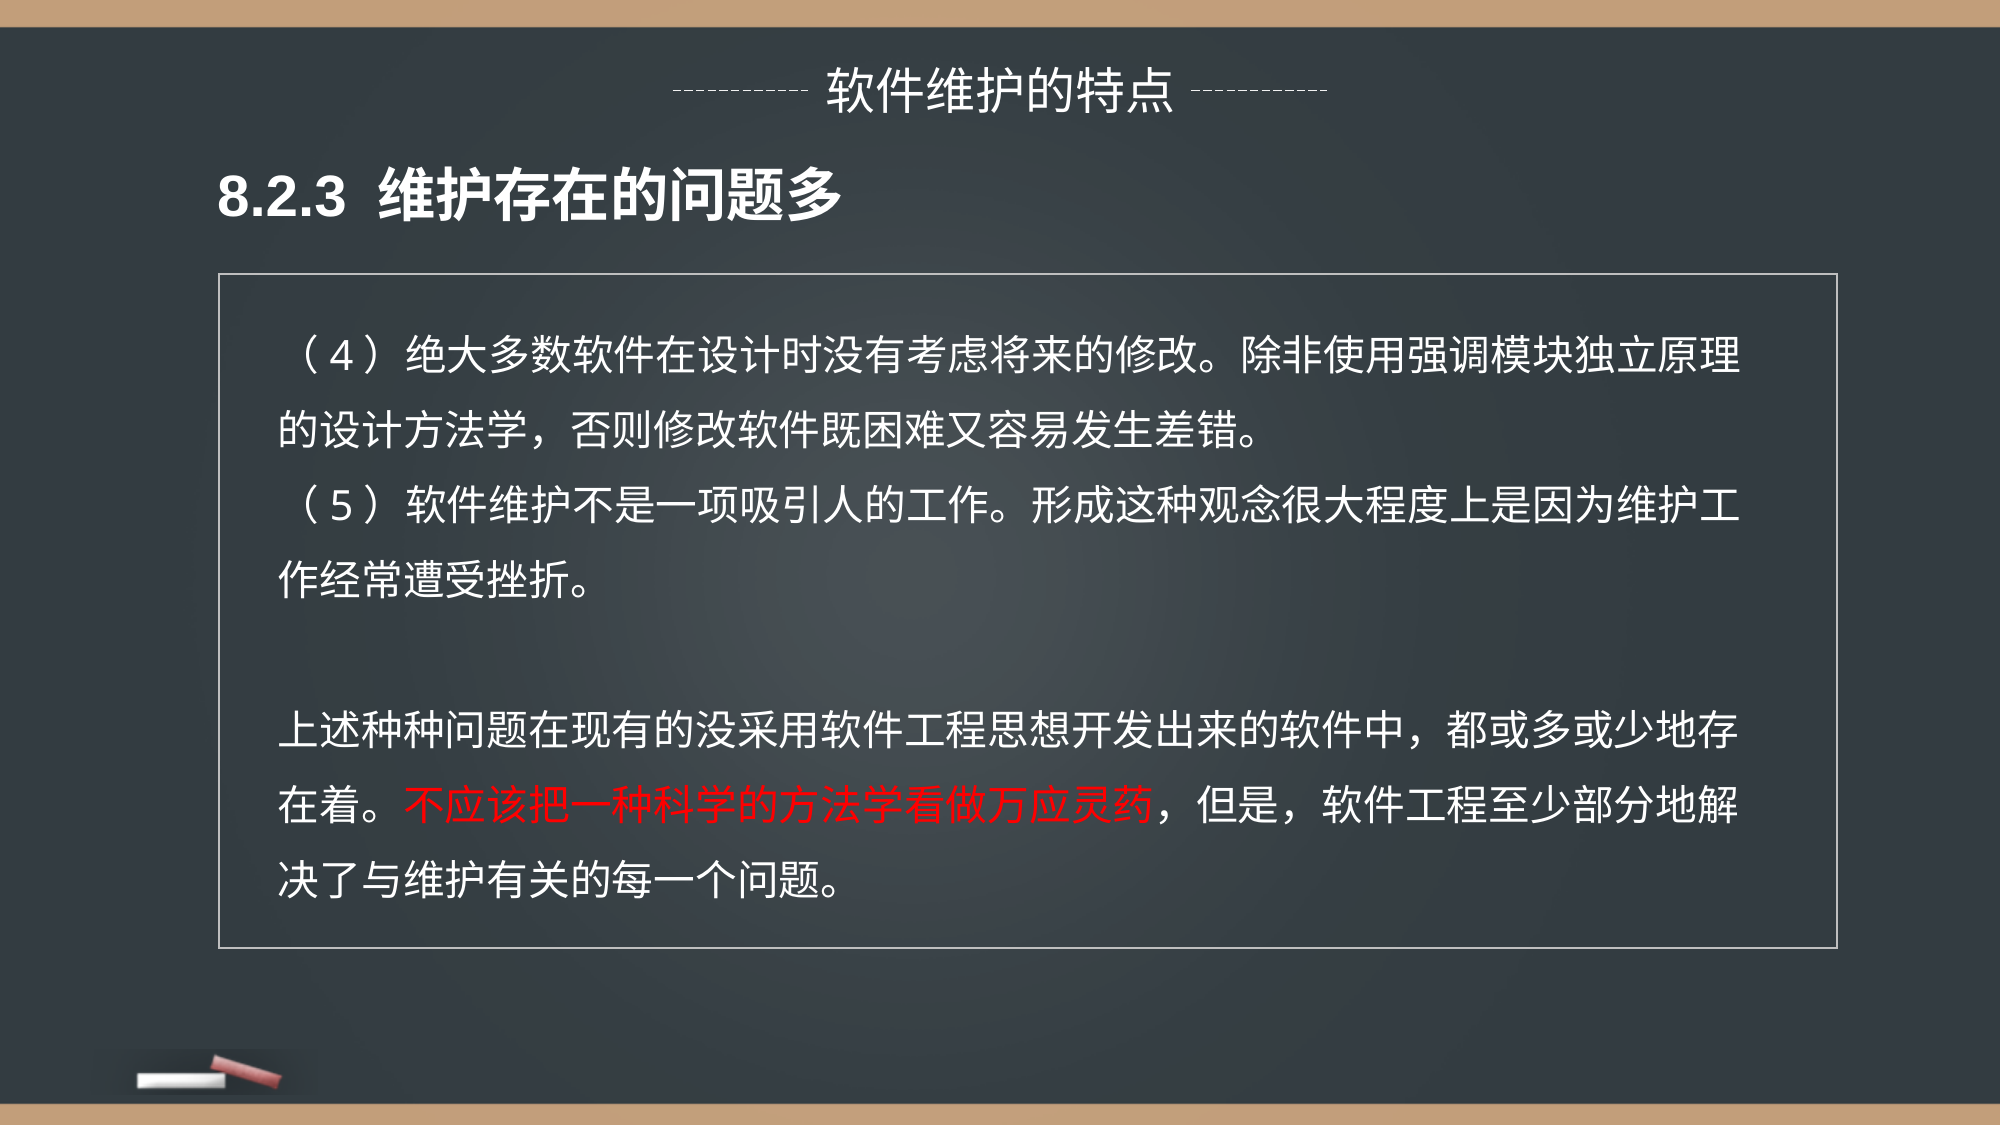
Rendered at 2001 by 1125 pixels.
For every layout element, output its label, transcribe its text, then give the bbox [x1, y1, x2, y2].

picture [0, 0, 2000, 1125]
text_box [218, 273, 1838, 949]
text_box 8.2.3 维护存在的问题多 [202, 150, 1475, 236]
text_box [672, 52, 1328, 129]
text_box （4）绝大多数软件在设计时没有考虑将来的修改。除非使用强调模块独立原理的设计方法学，否则修改软件既困难又容易发生差错。 （5）软件维护不是一项吸引人的工作。形成这种观念很大程度上是因为维护工作经常遭受挫折。 上述种种问题在现有的没采用软件工程思想开发出来的软件中，都或多或少地存在着。不应该把一种科学的方法学看做万应灵药，但是，软件工程至少部分地解决了与维护有关的每一个问题。 [263, 296, 1762, 912]
